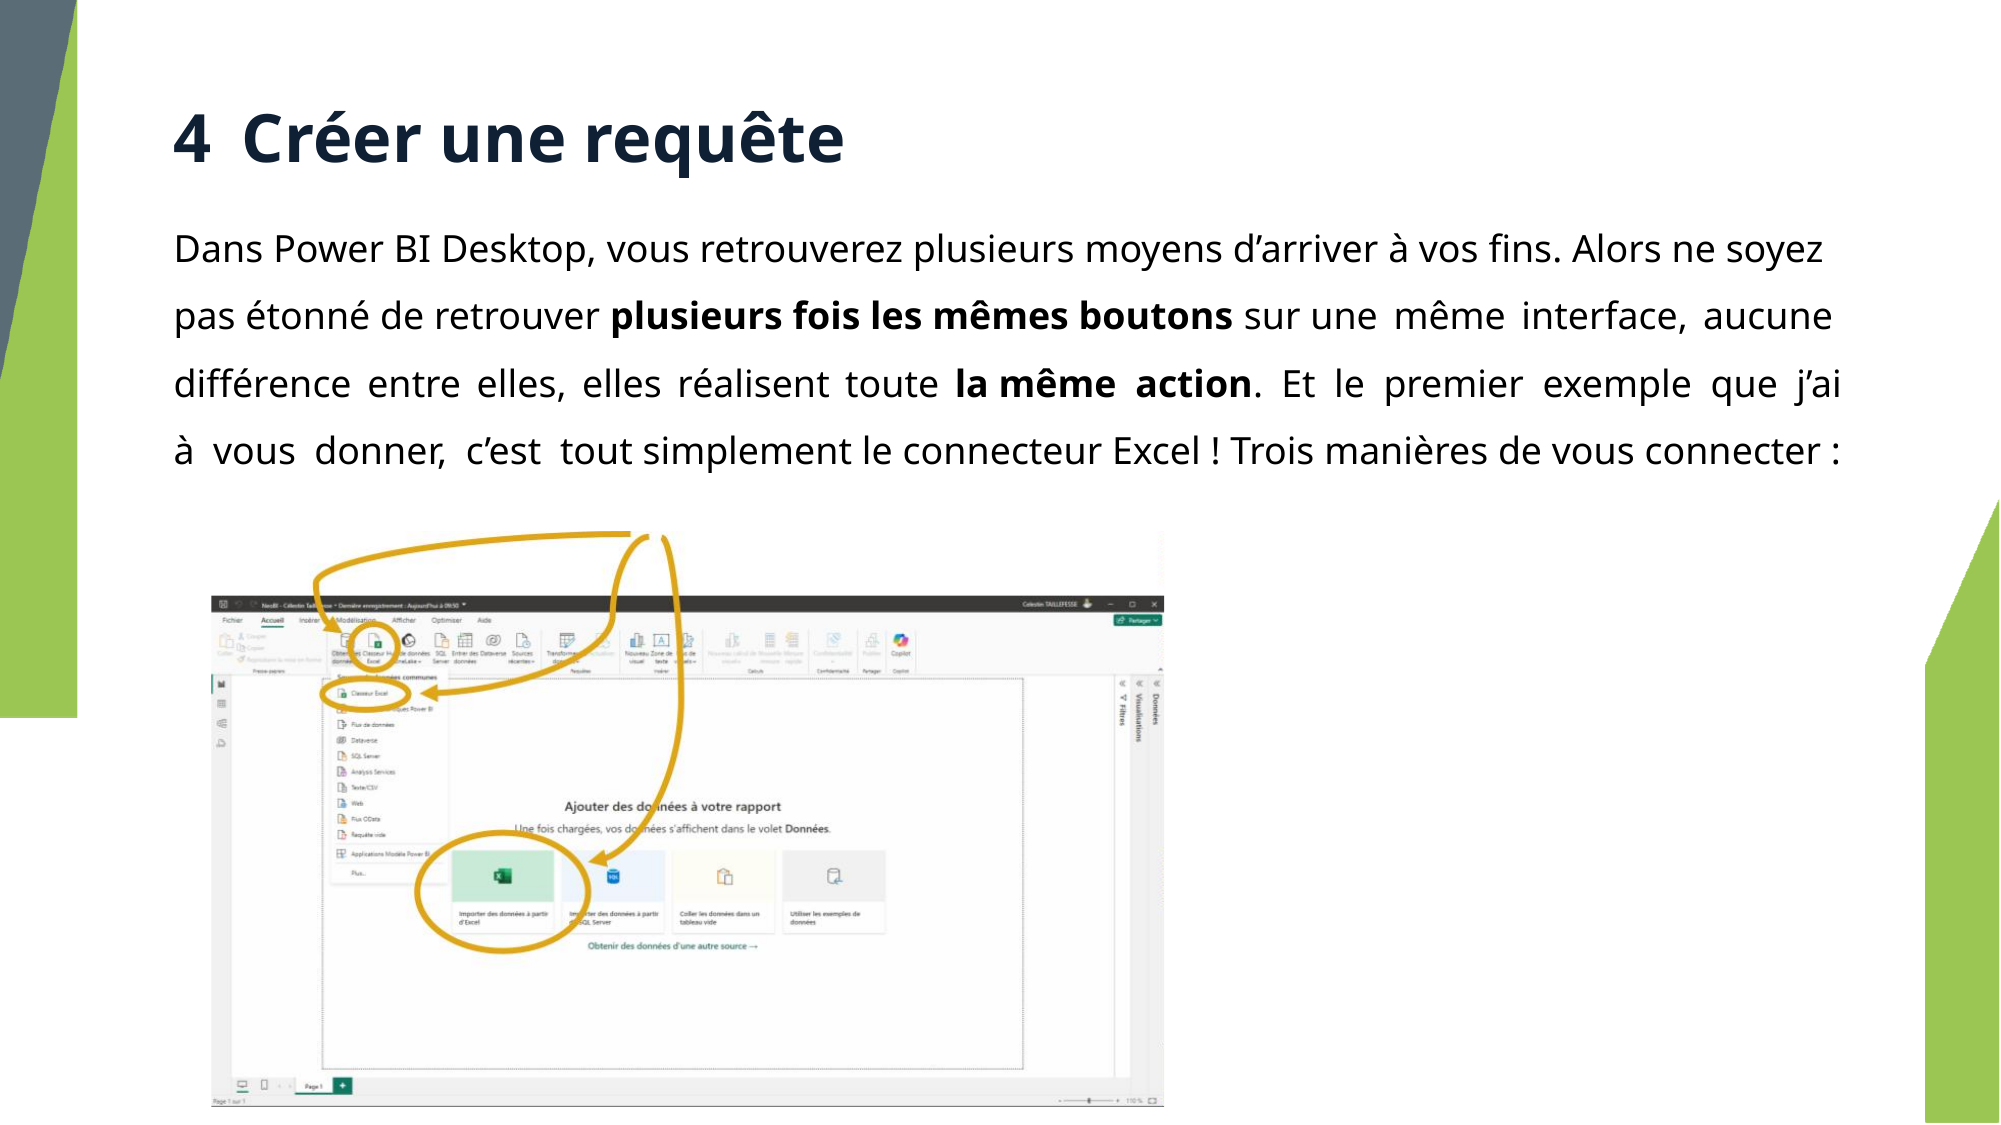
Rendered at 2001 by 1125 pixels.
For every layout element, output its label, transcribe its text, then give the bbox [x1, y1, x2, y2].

text_box Dans Power BI Desktop, vous retrouverez plusieurs moyens d’arriver à vos fins. Alors ne soyez pas étonné de retrouver plusieurs fois les mêmes boutons sur une même interface, aucune différence entre elles, elles réalisent toute la même action. Et le premier exemple que j’ai à vous donner, c’est tout simplement le connecteur Excel ! Trois manières de vous connecter : [158, 195, 1887, 480]
text_box 4 Créer une requête [158, 127, 1911, 183]
picture [1924, 498, 2000, 1125]
text_box [211, 531, 1165, 1107]
picture [0, 0, 79, 720]
